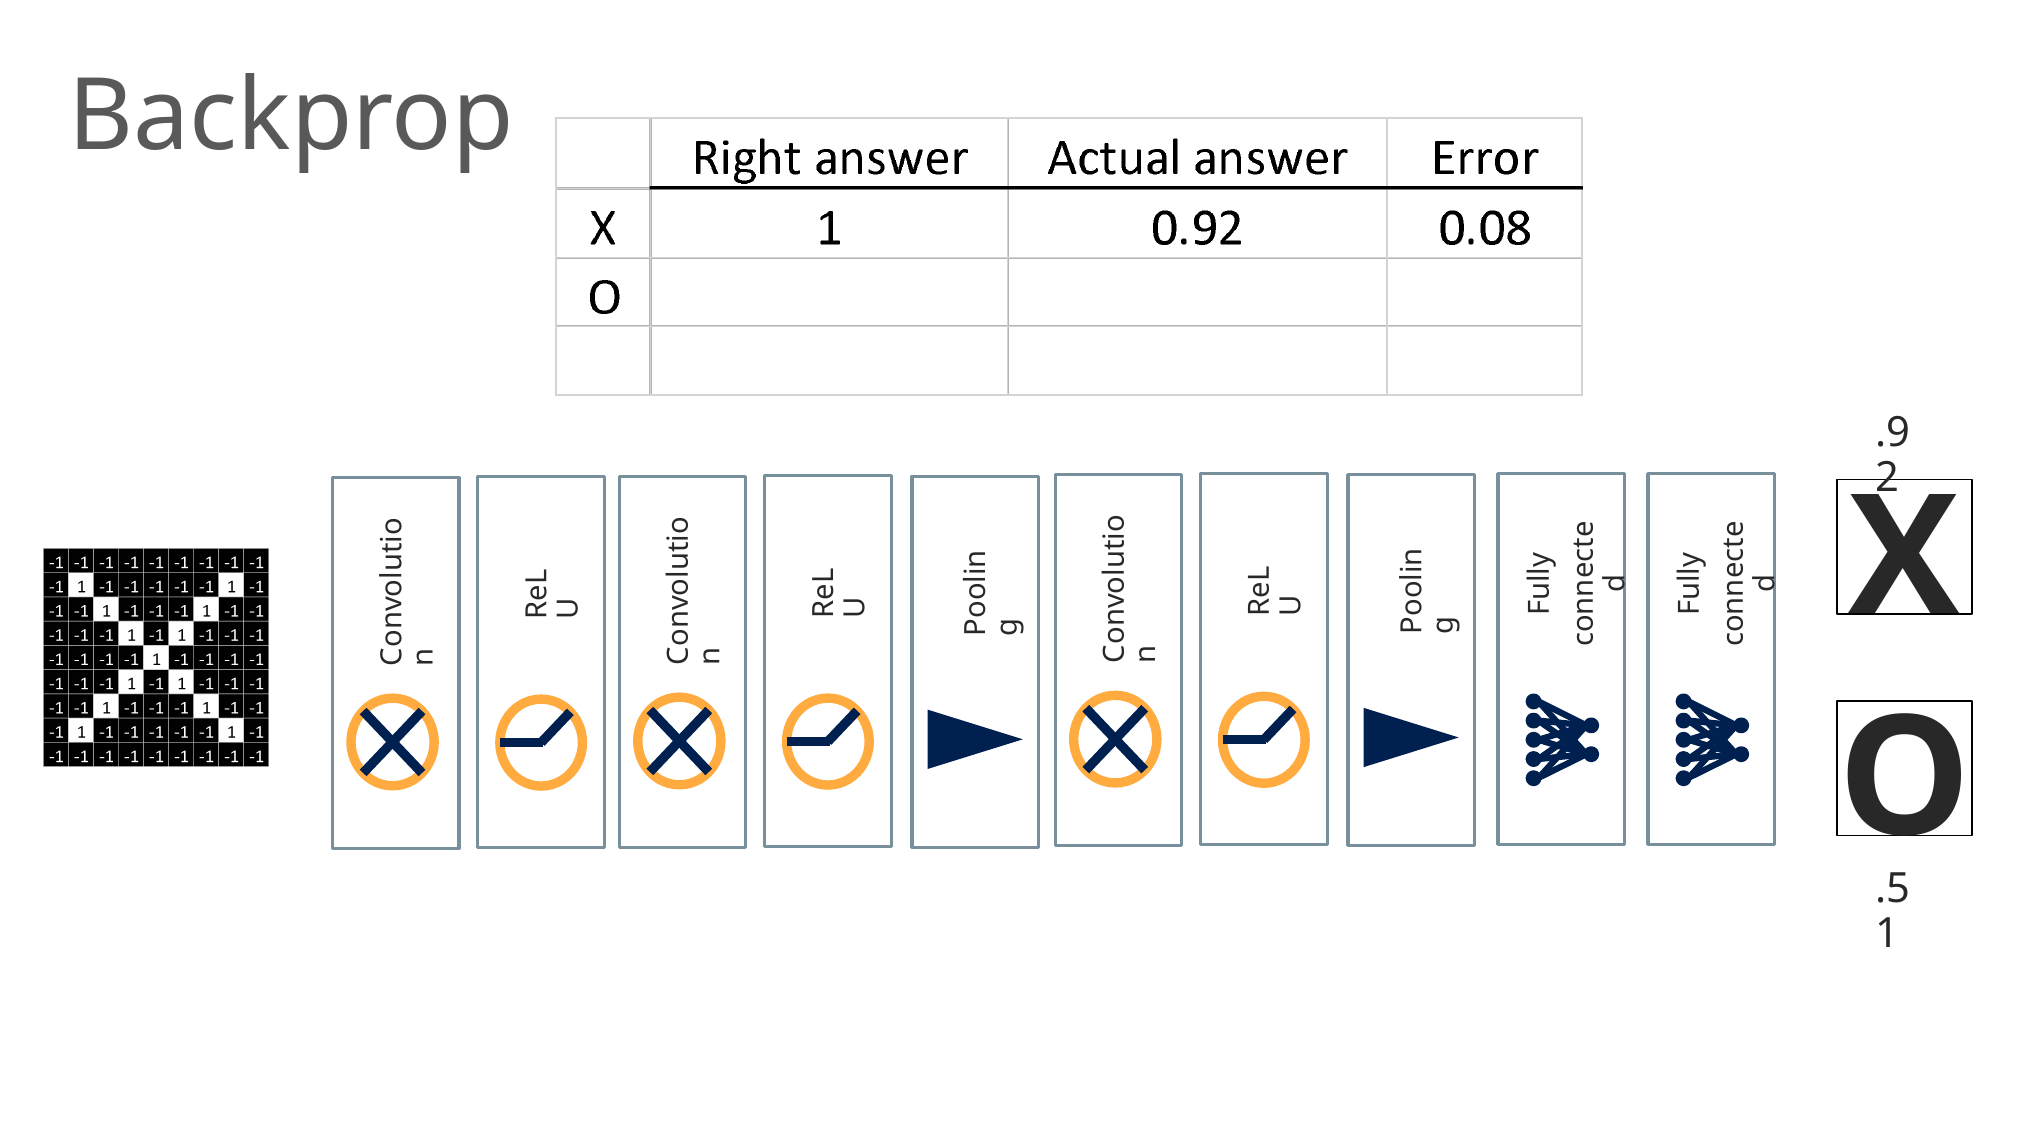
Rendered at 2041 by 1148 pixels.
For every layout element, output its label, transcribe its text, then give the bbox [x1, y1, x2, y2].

picture [43, 548, 269, 767]
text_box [1836, 479, 1973, 837]
title Backprop [45, 48, 1996, 199]
text_box .92 [1845, 386, 1960, 477]
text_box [332, 473, 1775, 849]
text_box .51 [1845, 843, 1960, 937]
picture [555, 117, 1583, 396]
